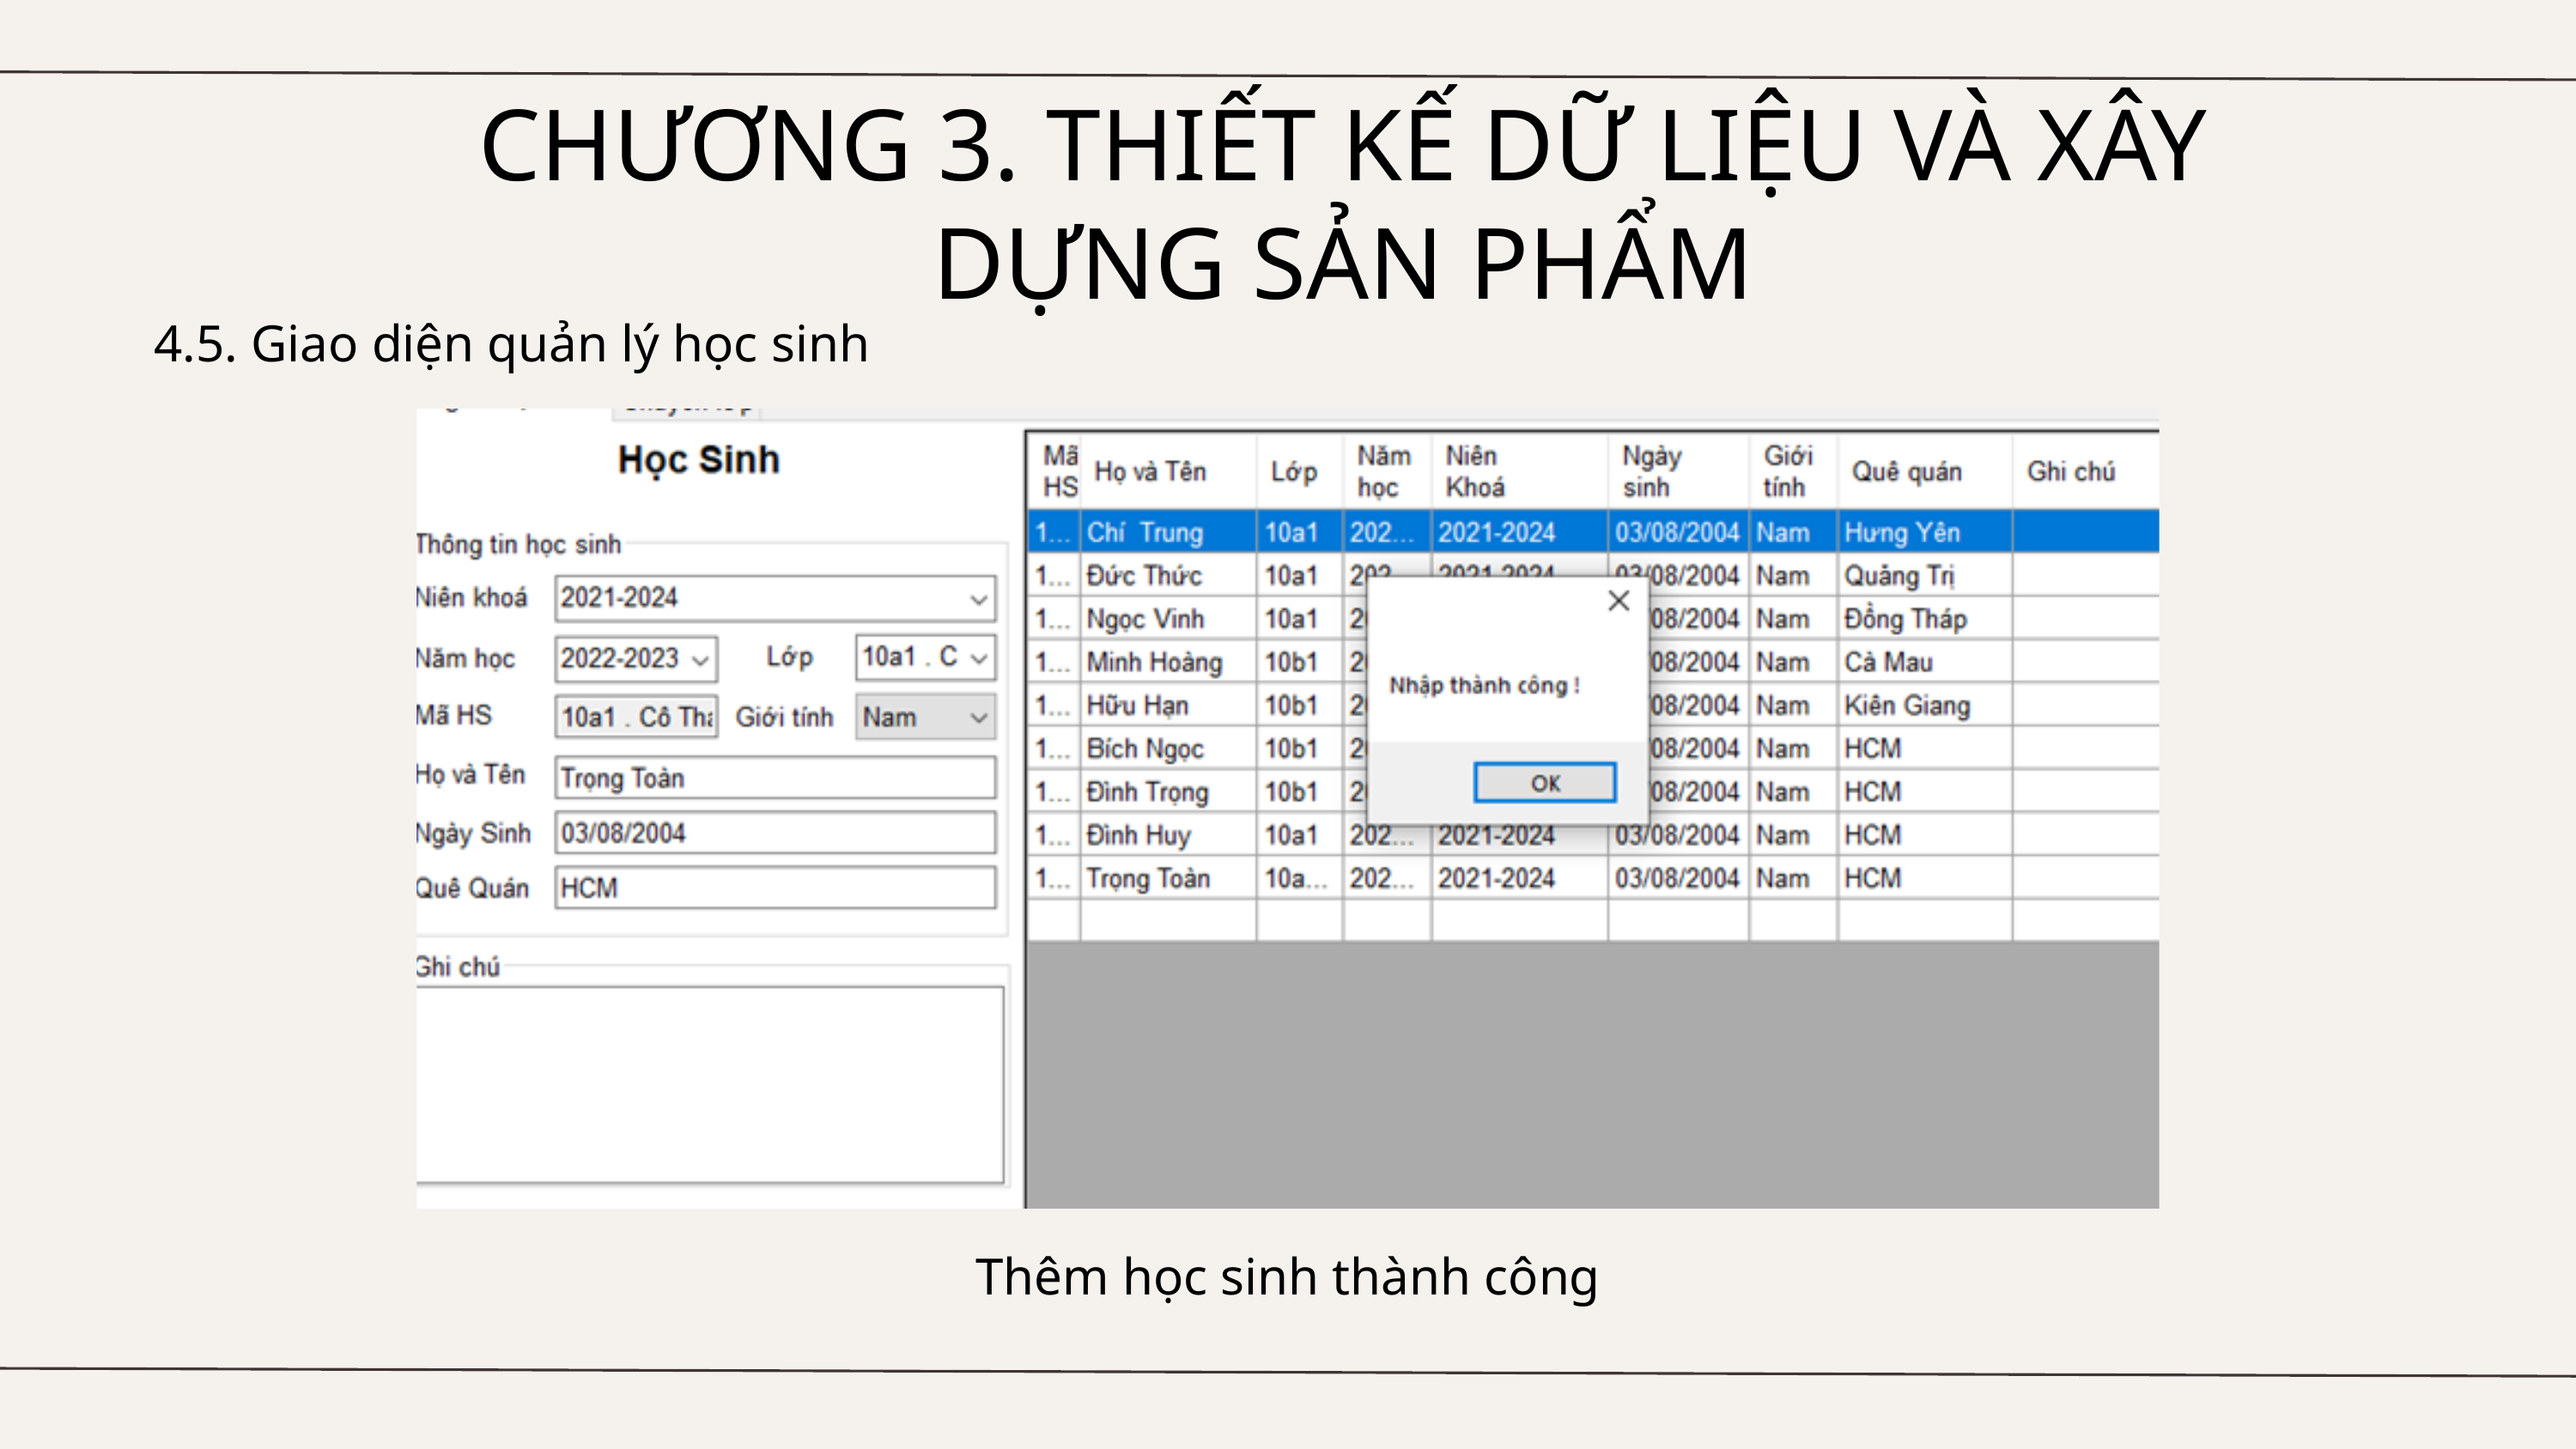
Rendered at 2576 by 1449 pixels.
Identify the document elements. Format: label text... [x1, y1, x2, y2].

text_box [416, 409, 2160, 1210]
text_box CHƯƠNG 3. THIẾT KẾ DỮ LIỆU VÀ XÂY DỰNG SẢN PHẨM [361, 82, 2326, 319]
text_box 4.5. Giao diện quản lý học sinh [144, 311, 880, 372]
text_box Thêm học sinh thành công [961, 1244, 1615, 1305]
